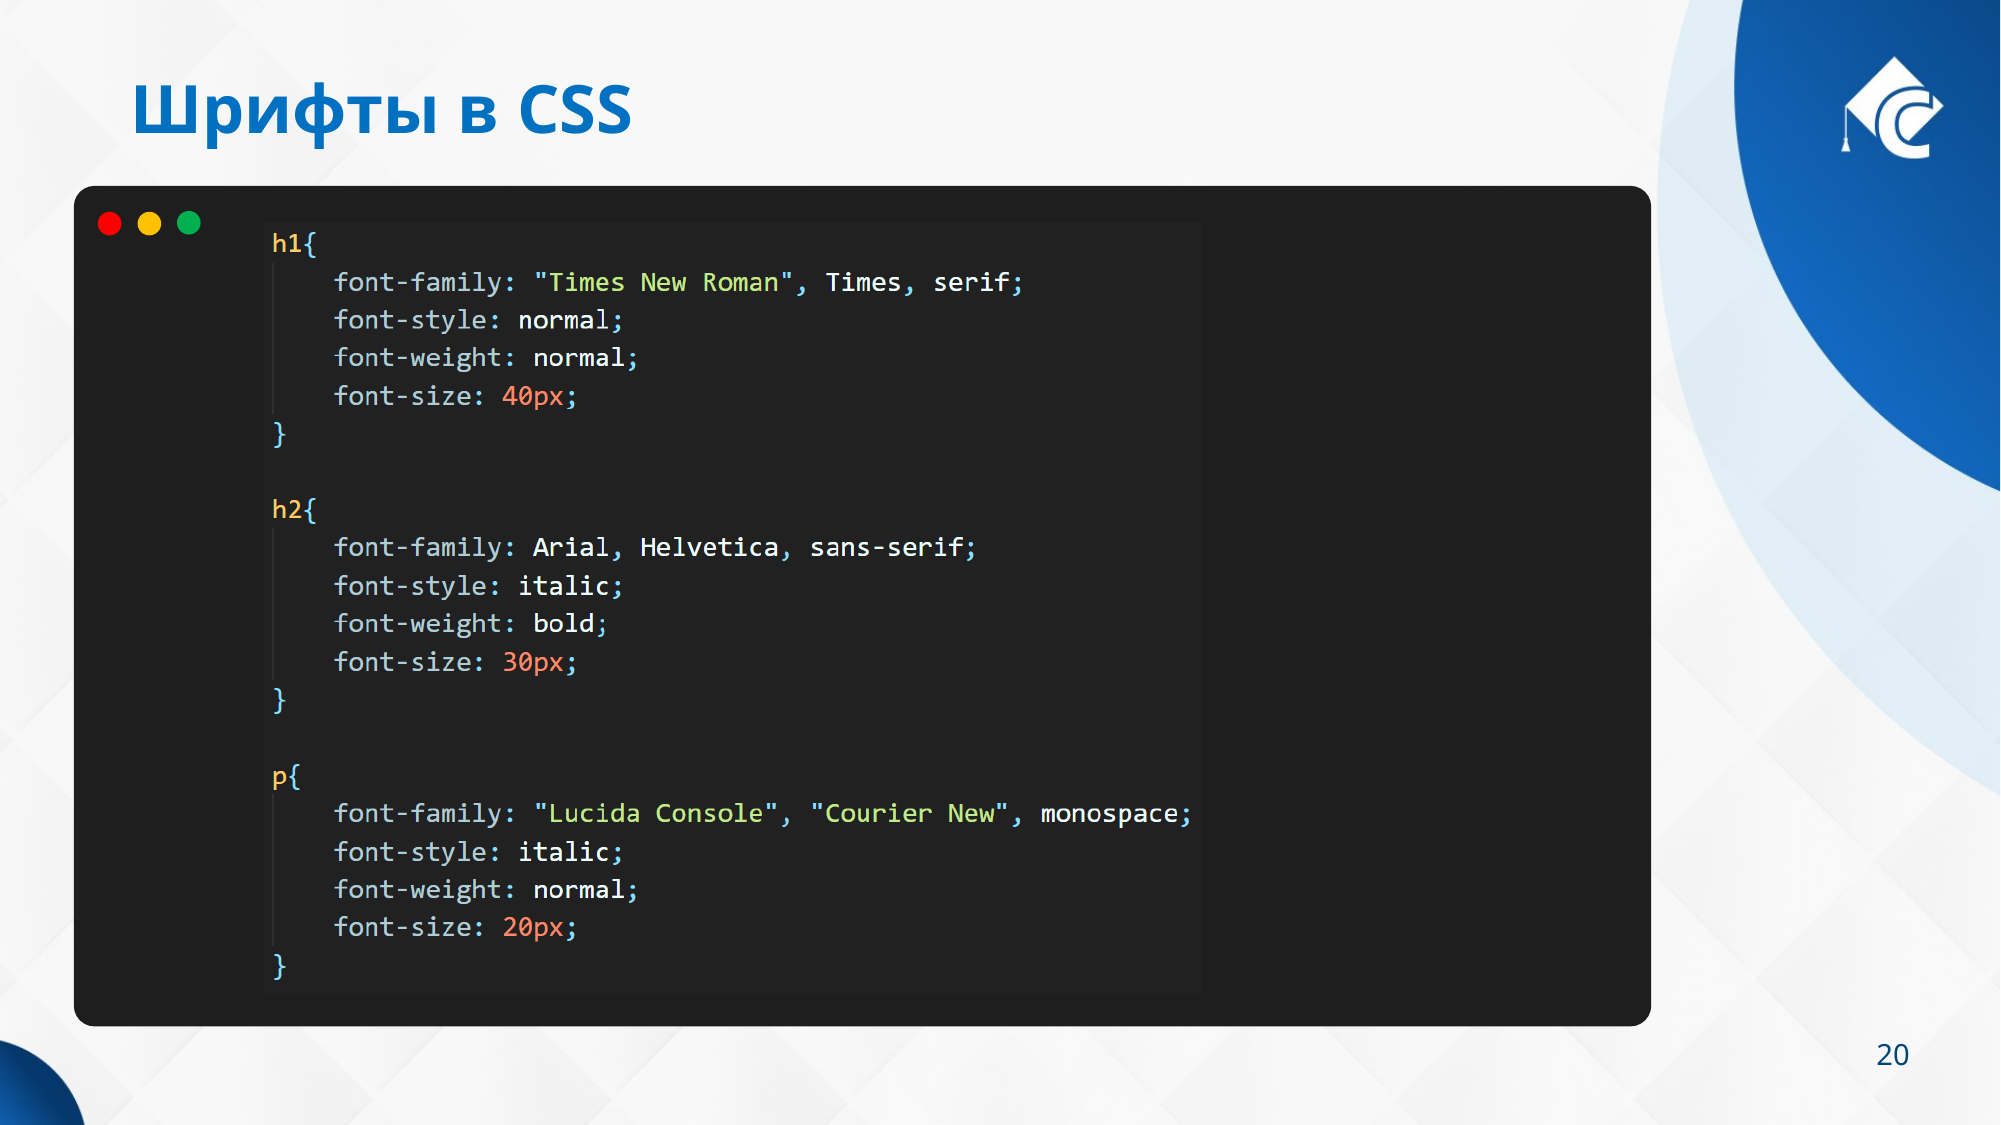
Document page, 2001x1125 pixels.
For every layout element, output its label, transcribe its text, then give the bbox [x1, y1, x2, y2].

text_box [72, 184, 1653, 1028]
picture [0, 0, 2001, 1125]
text_box [175, 209, 202, 236]
text_box [96, 210, 123, 237]
text_box [136, 210, 163, 237]
slide_number 20 [1806, 1026, 1925, 1086]
title Шрифты в CSS [115, 59, 1652, 164]
